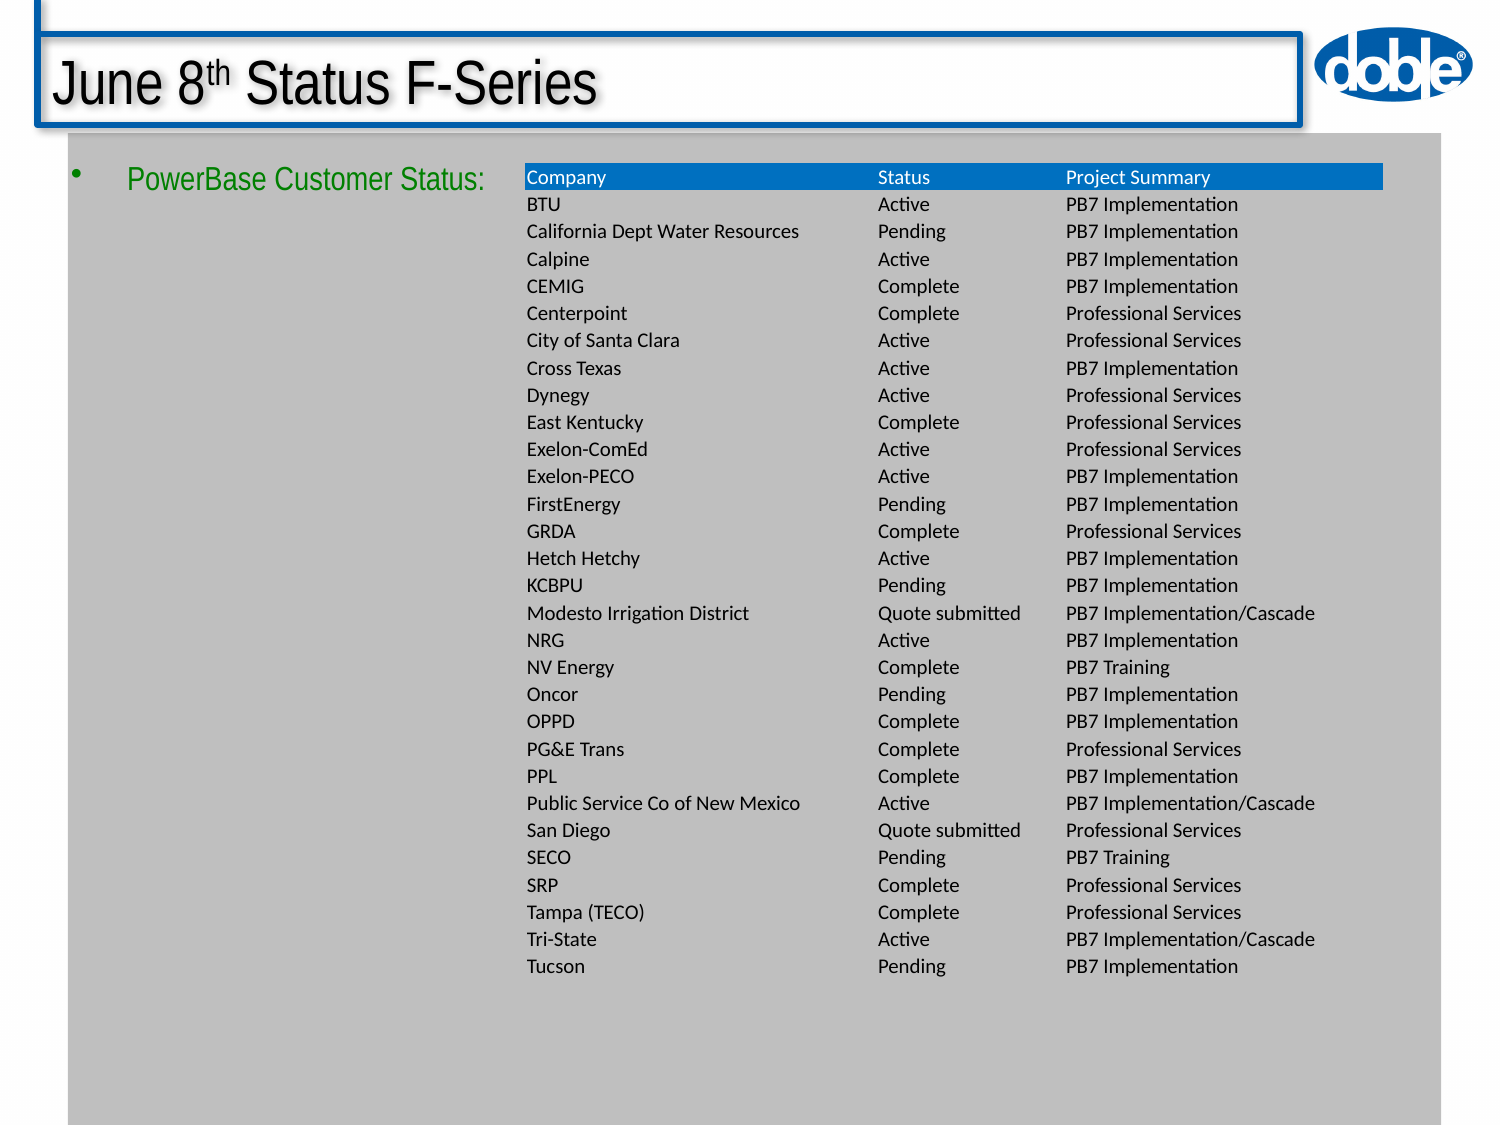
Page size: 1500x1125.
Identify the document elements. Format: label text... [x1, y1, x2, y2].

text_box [62, 132, 1442, 1125]
picture [0, 0, 1500, 1125]
title June 8th Status F-Series [34, 31, 1303, 128]
